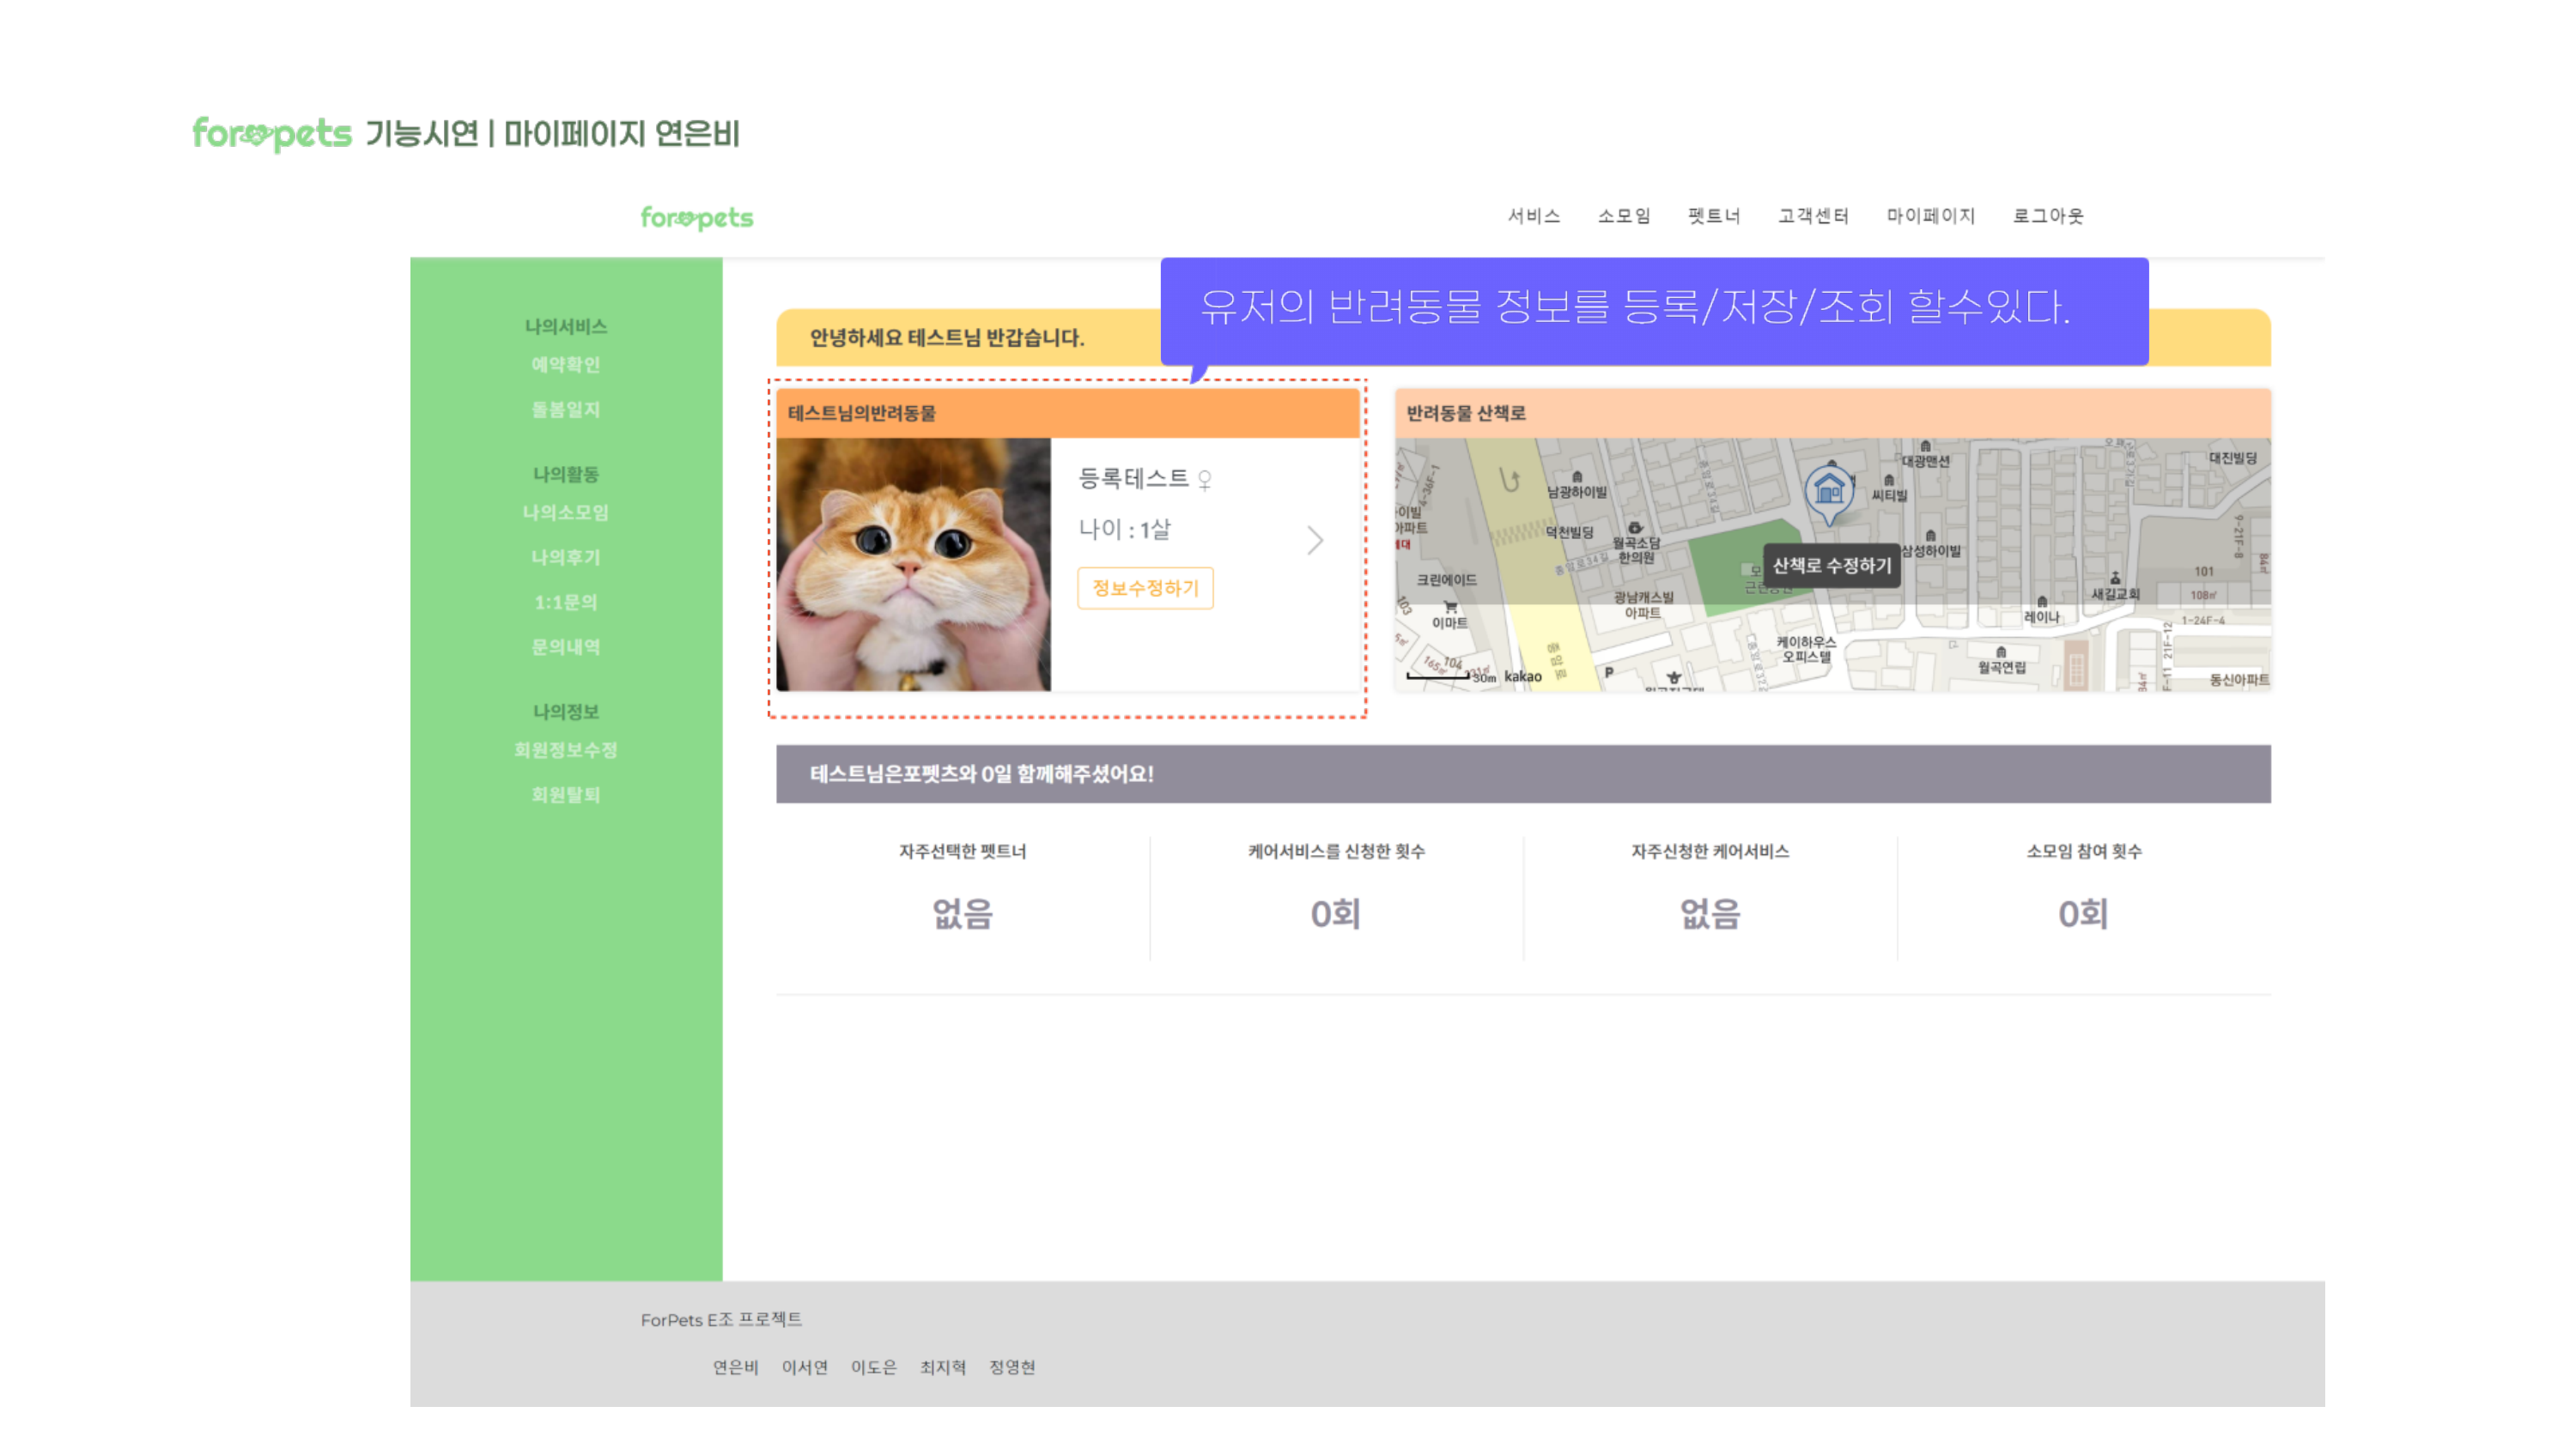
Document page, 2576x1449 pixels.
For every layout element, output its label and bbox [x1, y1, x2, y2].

text_box [1160, 257, 2149, 385]
picture [360, 112, 755, 162]
text_box [191, 114, 353, 156]
text_box [410, 177, 2325, 1407]
text_box [768, 378, 1369, 719]
picture [1191, 277, 2090, 346]
